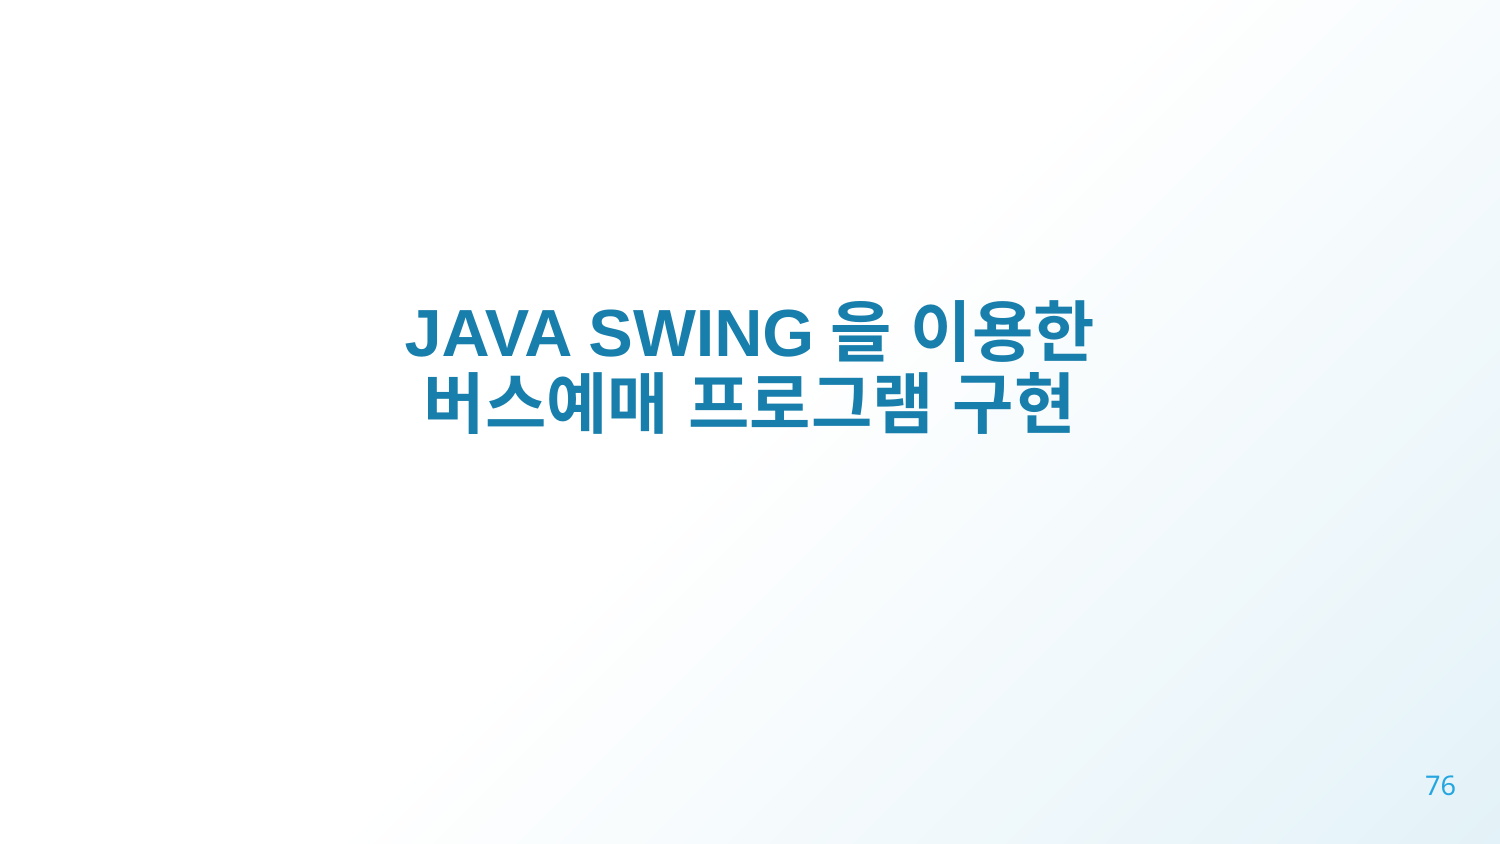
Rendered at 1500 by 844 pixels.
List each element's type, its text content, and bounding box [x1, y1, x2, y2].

slide_number 76 [1366, 754, 1457, 819]
title JAVA SWING을 이용한 버스예매 프로그램 구현 [112, 262, 1388, 443]
